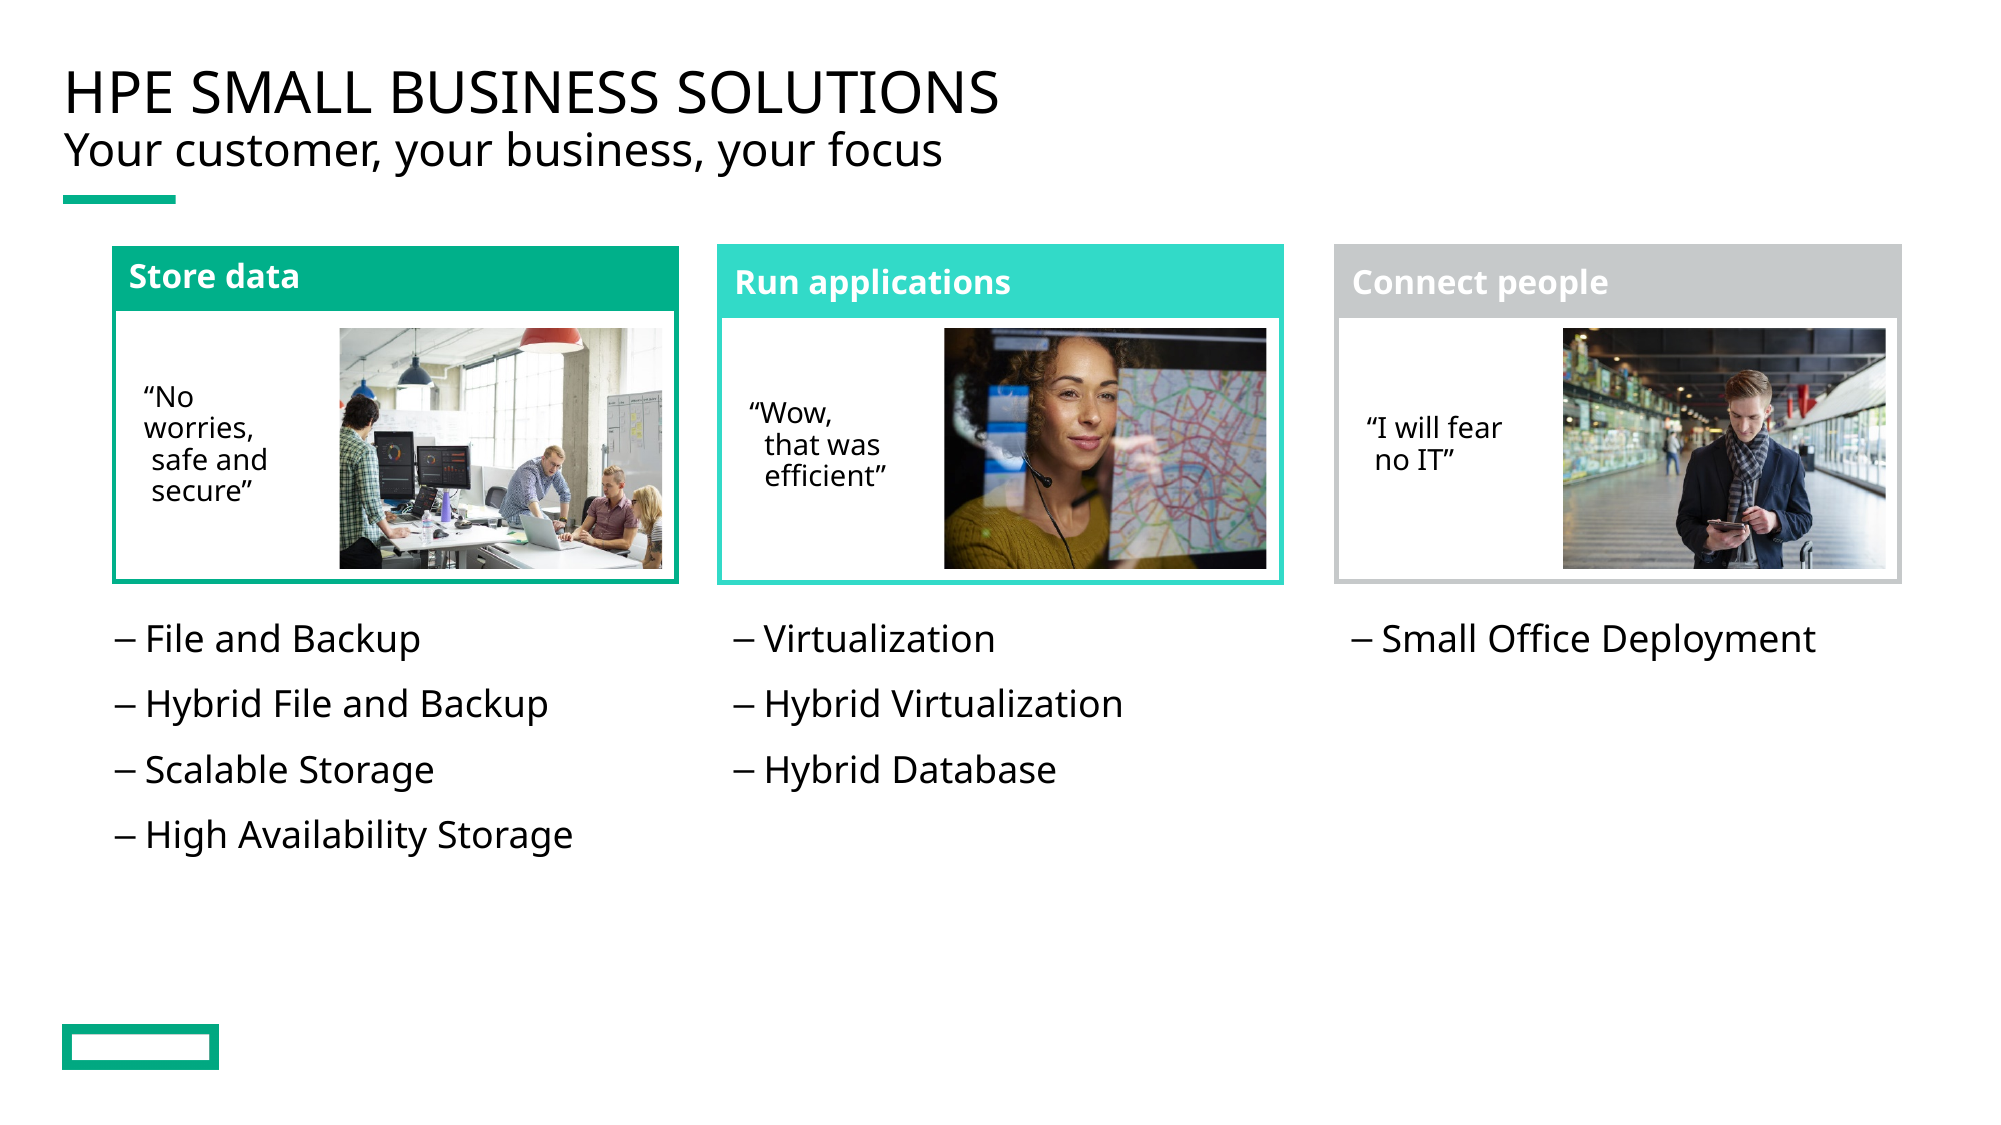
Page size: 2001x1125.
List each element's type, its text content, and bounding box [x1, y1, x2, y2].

picture [62, 1024, 219, 1070]
text_box Run applications [718, 245, 1283, 317]
text_box File and Backup Hybrid File and Backup Scalable Storage High Availability Storage [99, 612, 663, 864]
picture [339, 328, 663, 569]
text_box “No worries, safe and secure” [113, 309, 678, 583]
text_box Store data [113, 247, 678, 309]
text_box “I will fear no IT” [1336, 317, 1900, 583]
picture [944, 328, 1267, 569]
title HPE Small Business Solutions [63, 63, 1938, 134]
text_box Small Office Deployment [1336, 612, 1938, 668]
text_box Virtualization Hybrid Virtualization Hybrid Database [718, 612, 1282, 799]
list Your customer, your business, your focus [63, 134, 1938, 190]
text_box “Wow, that was efficient” [718, 317, 1283, 583]
picture [1563, 328, 1886, 569]
text_box Connect people [1336, 245, 1900, 317]
